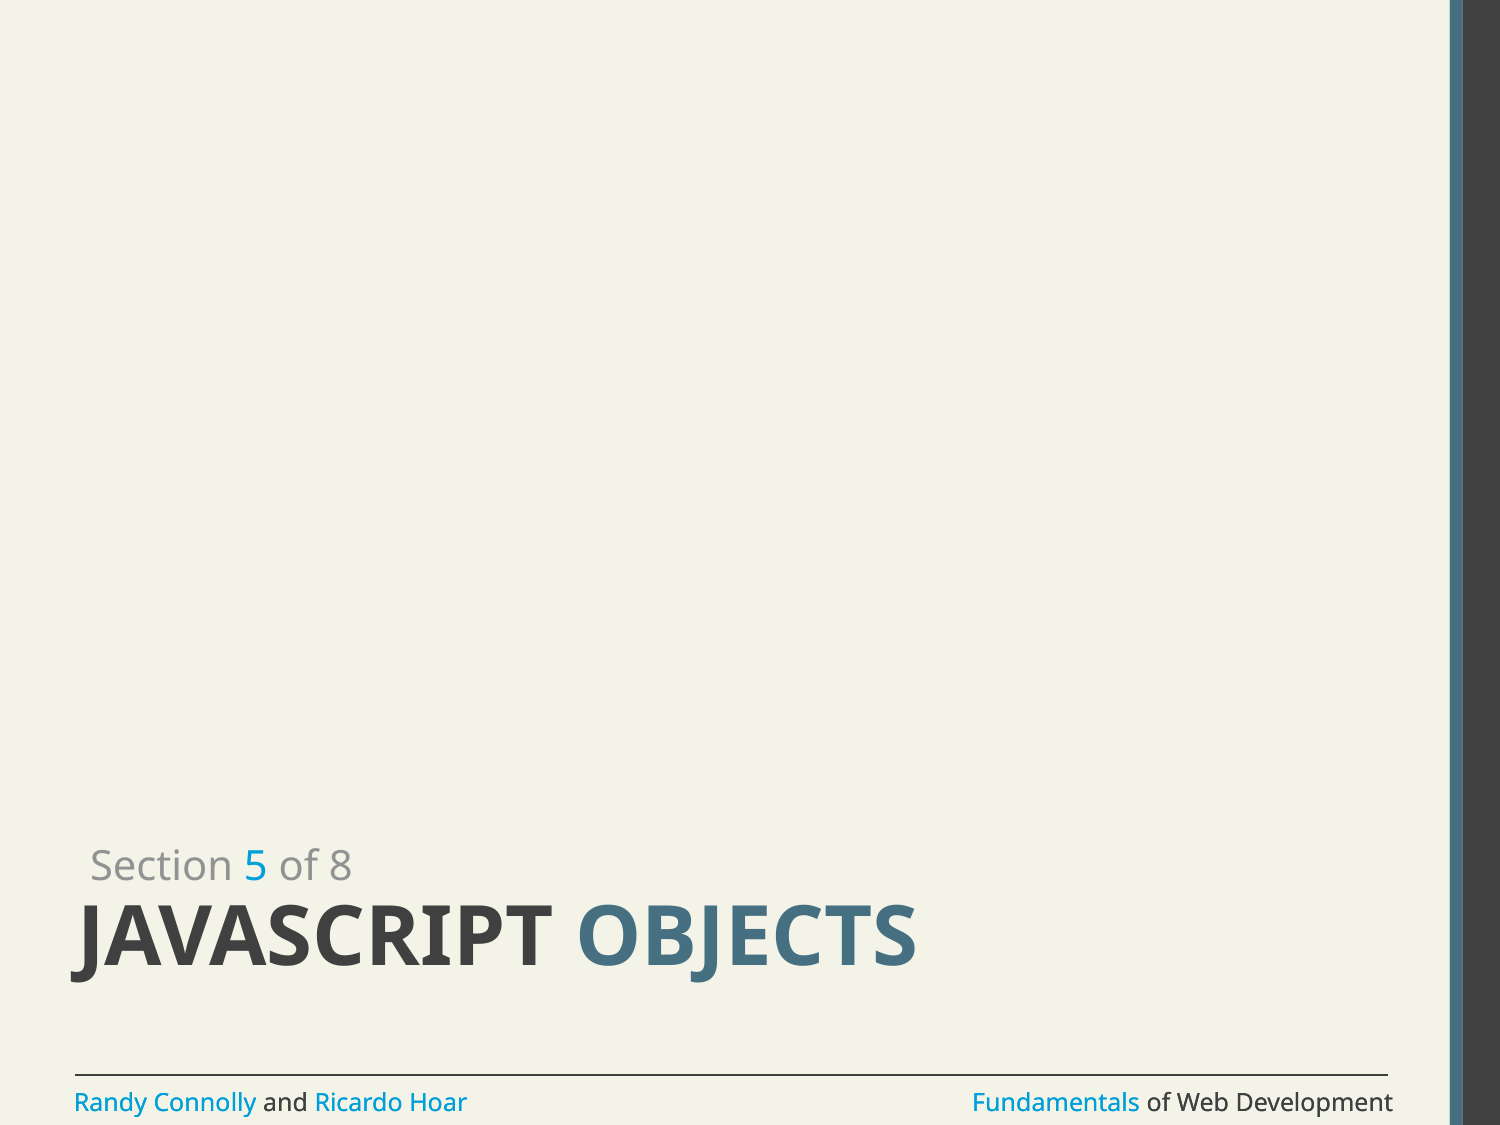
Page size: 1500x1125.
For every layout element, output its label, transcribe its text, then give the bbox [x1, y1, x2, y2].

title Javascript Objects [62, 875, 1381, 1013]
list Section 5 of 8 [75, 650, 1350, 897]
